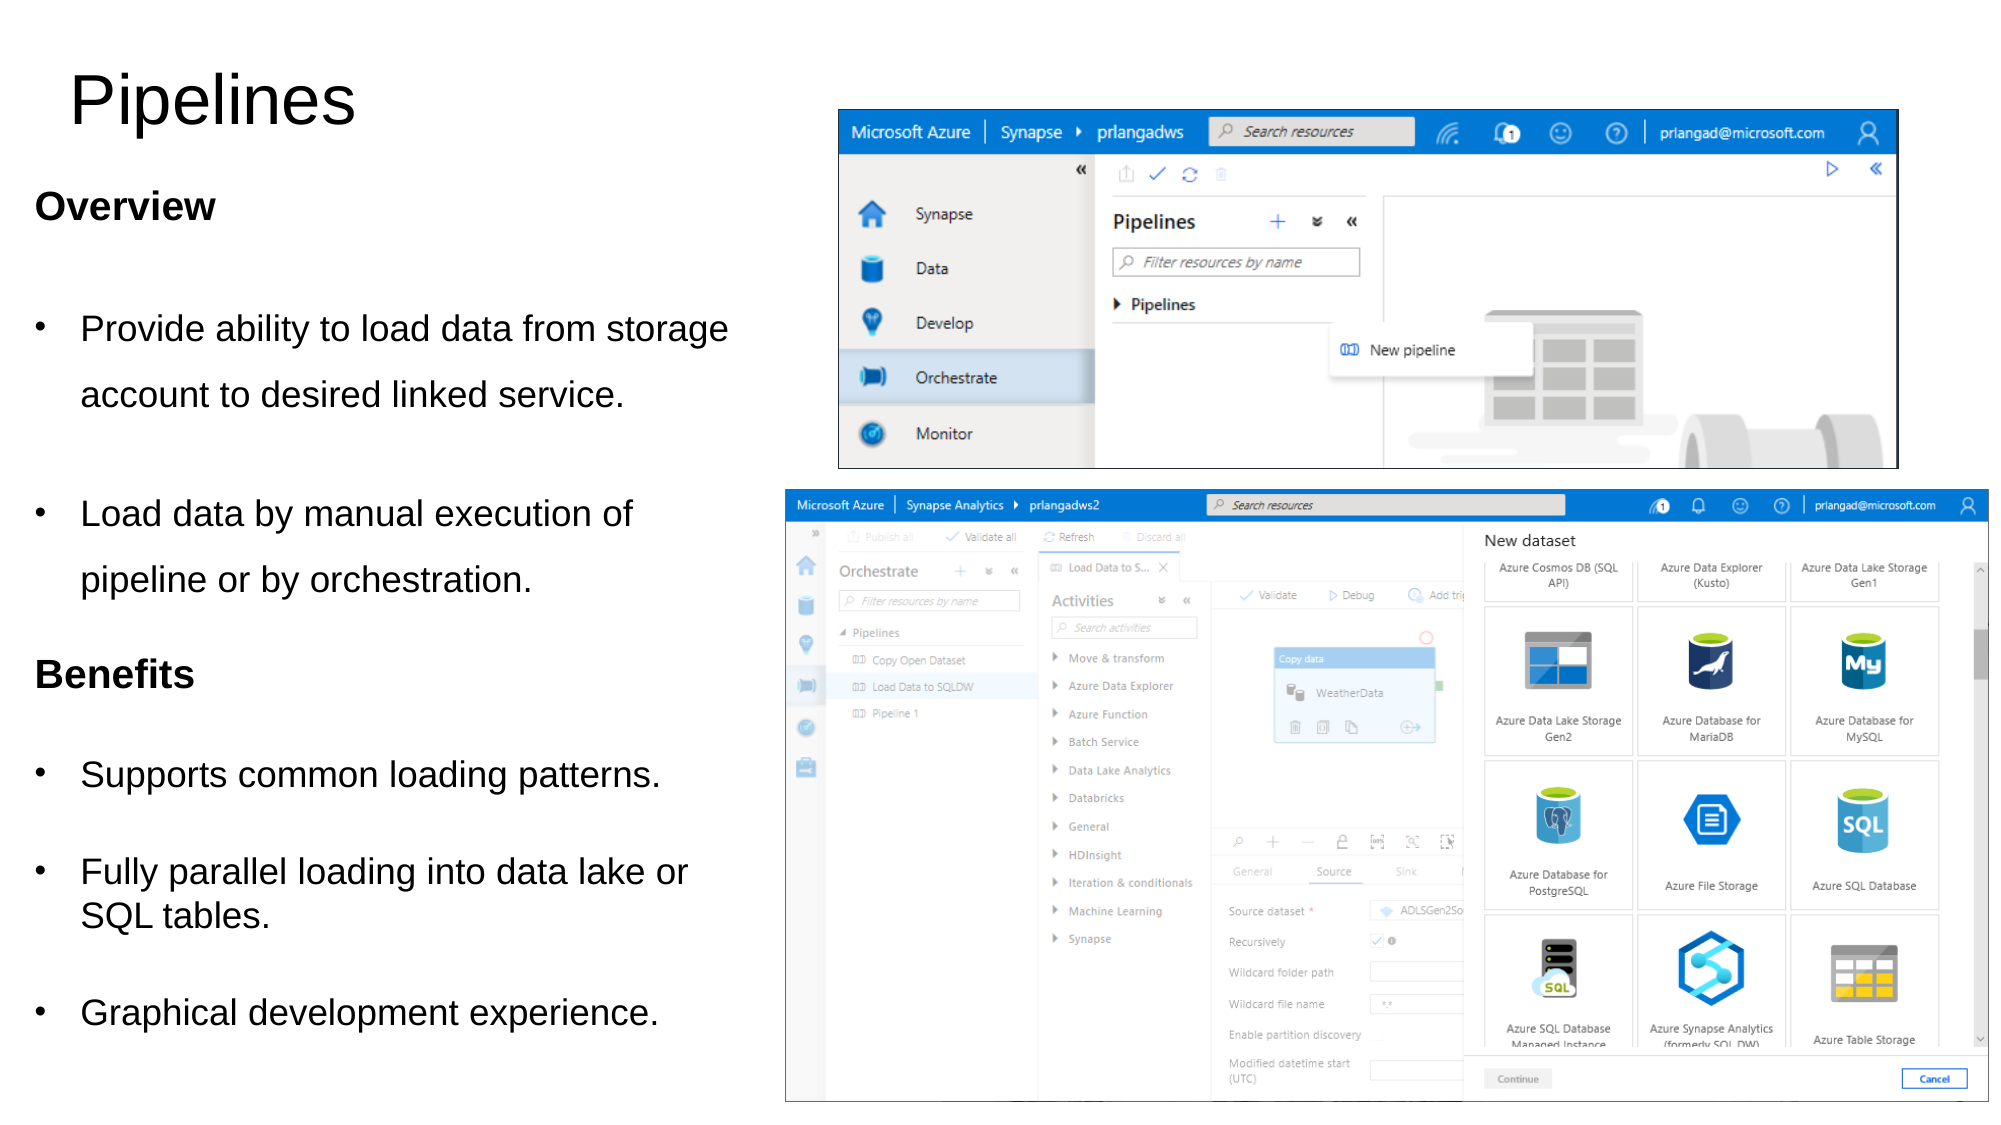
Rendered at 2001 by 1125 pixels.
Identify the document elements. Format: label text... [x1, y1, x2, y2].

picture [838, 109, 1899, 469]
picture [785, 489, 1989, 1102]
list Overview Provide ability to load data from storage account to desired linked service. Load data by manual execution of pipeline or by orchestration. Benefits Supports common loading patterns. Fully parallel loading into data lake or SQL tables. Graphical development experience. [34, 185, 763, 1050]
title Pipelines [69, 36, 982, 161]
